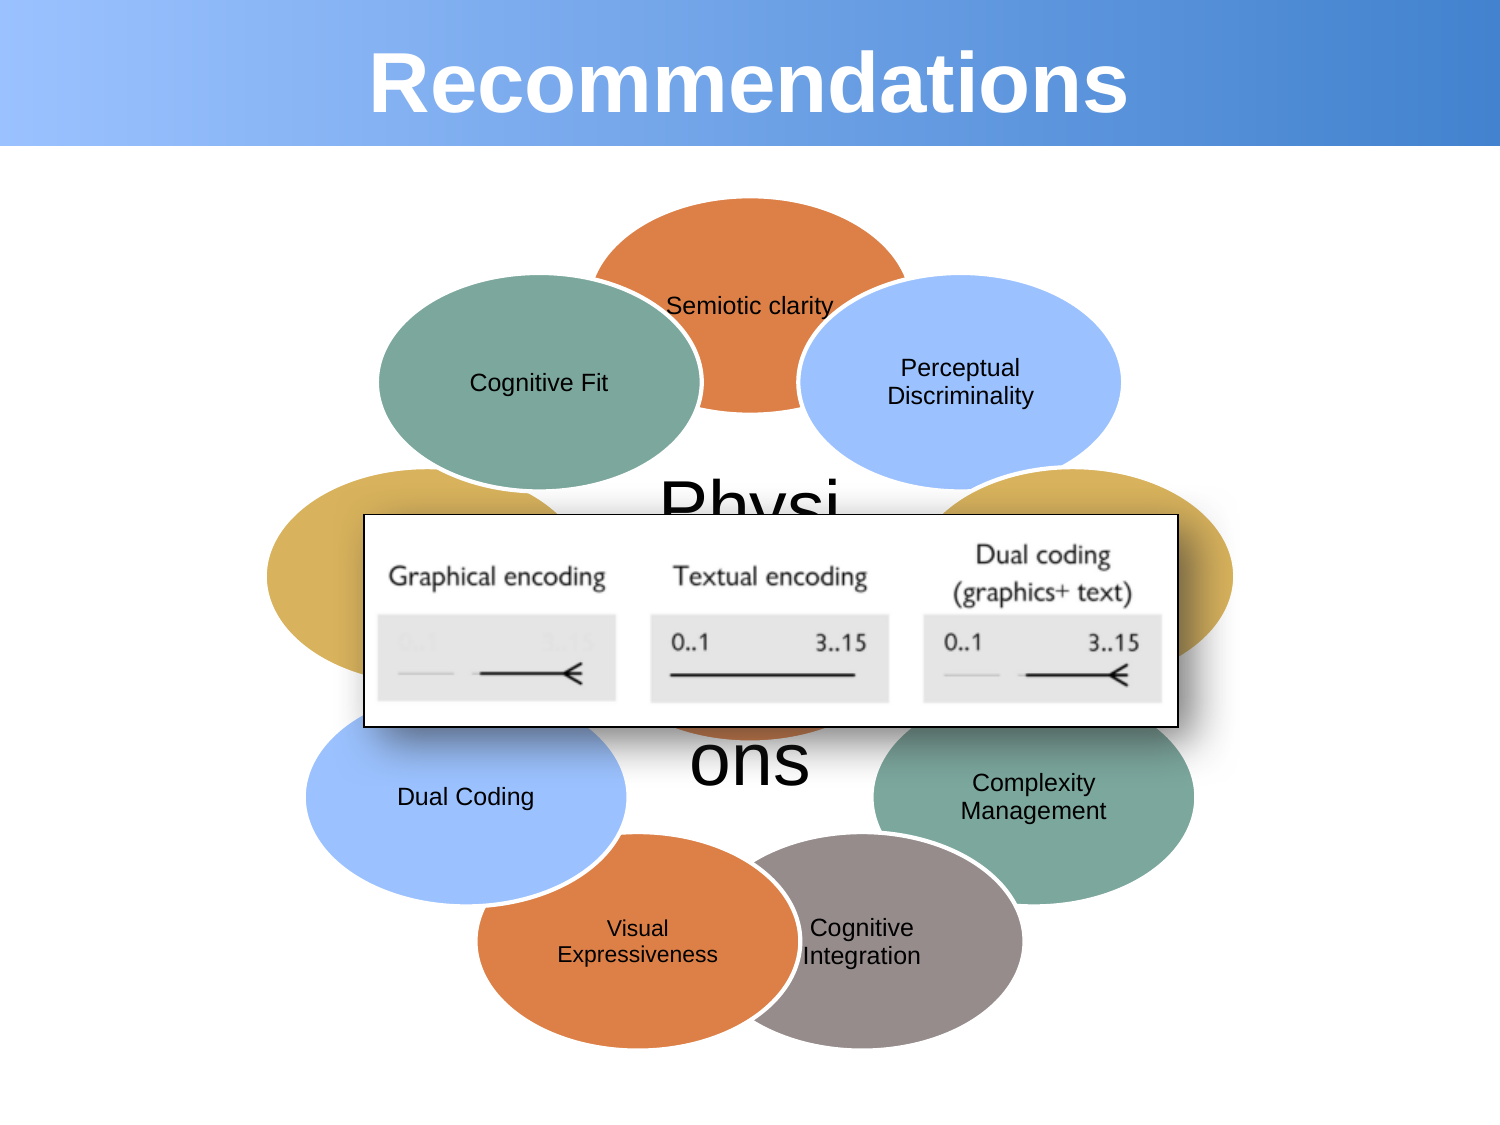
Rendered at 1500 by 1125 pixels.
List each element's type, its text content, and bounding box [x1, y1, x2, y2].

title Recommendations [17, 19, 1483, 138]
text_box [0, 0, 1500, 147]
picture [364, 514, 1178, 727]
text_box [100, 195, 1400, 1071]
